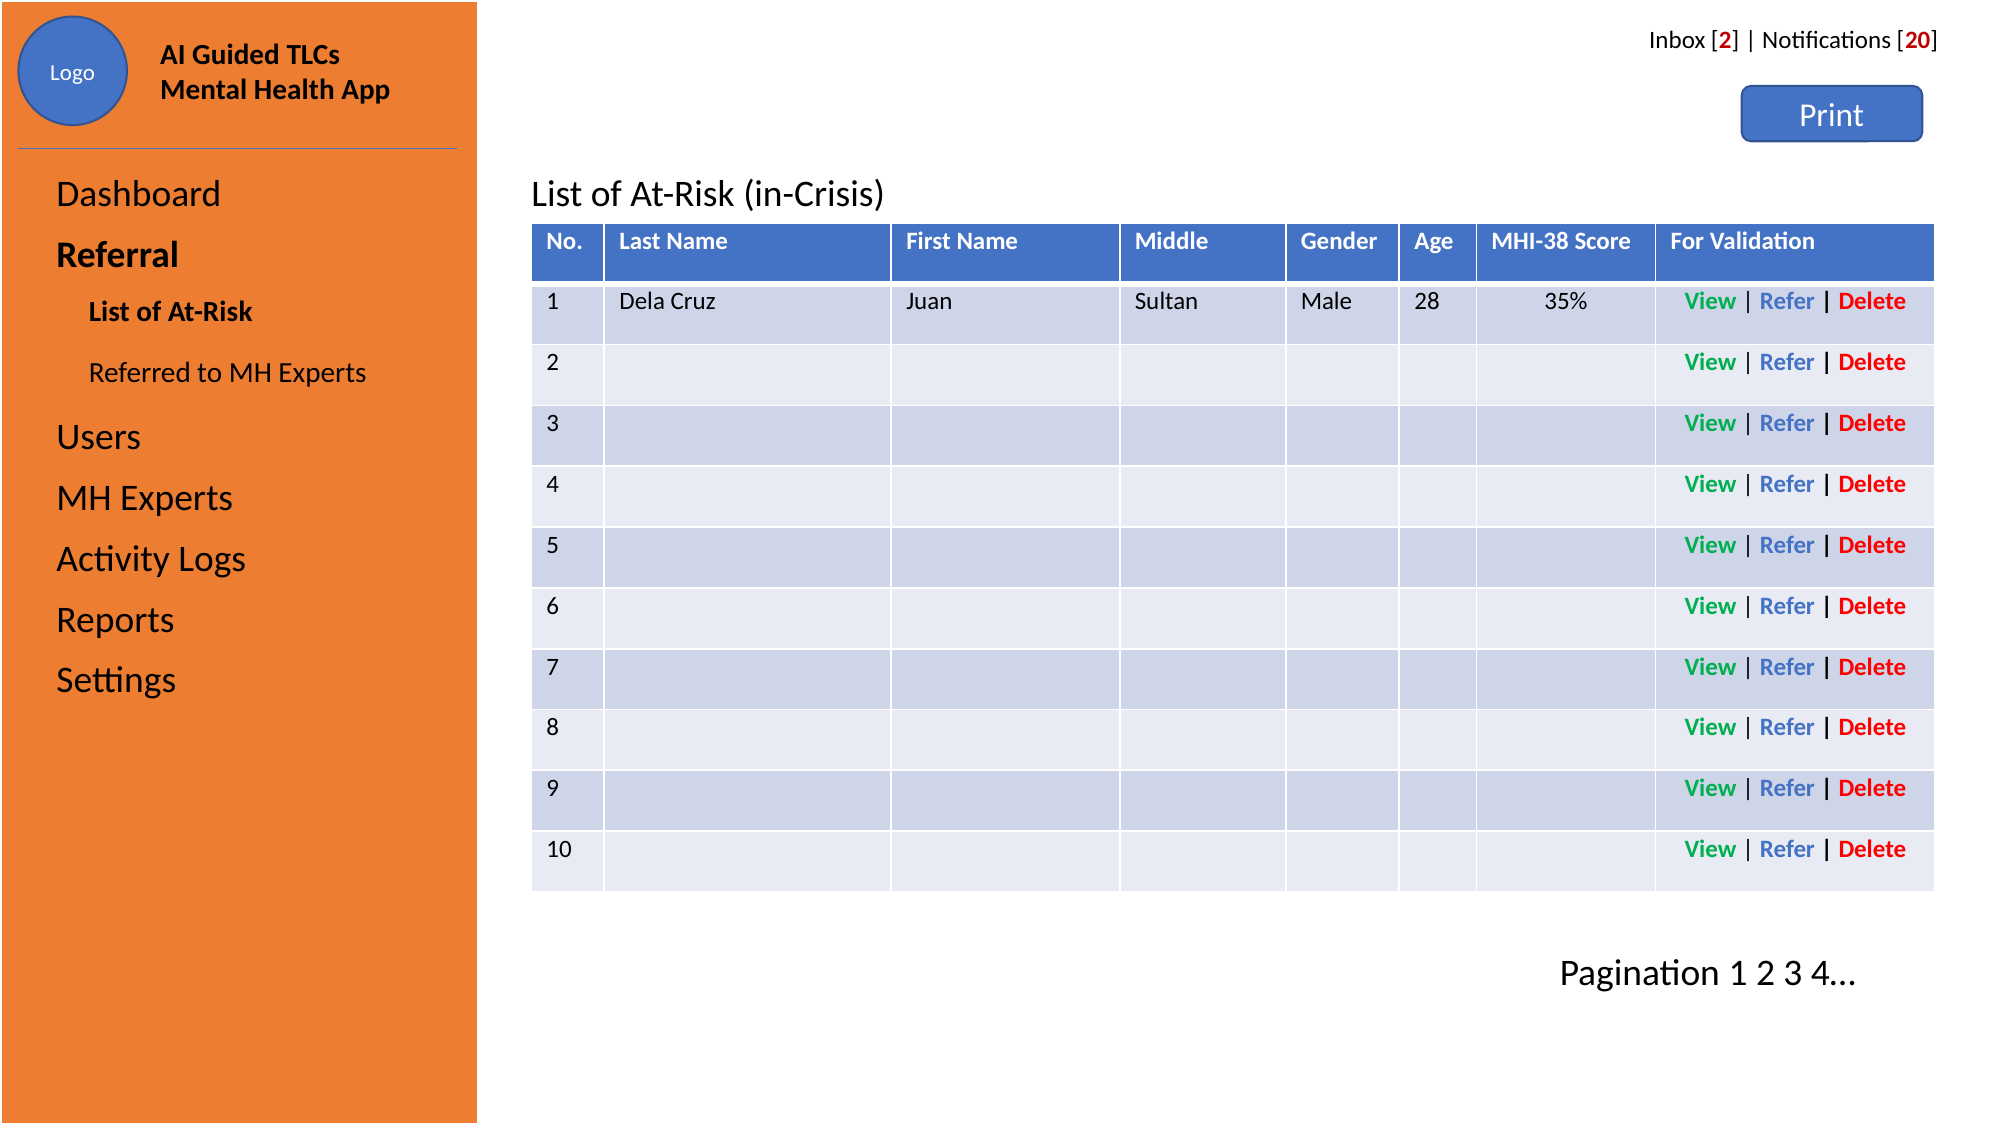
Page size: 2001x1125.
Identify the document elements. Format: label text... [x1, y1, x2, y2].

table_cell 10 [532, 832, 603, 891]
table_cell [605, 406, 890, 465]
table_cell Referral [41, 231, 438, 292]
table_cell [1287, 650, 1398, 709]
table_cell 28 [1400, 287, 1476, 344]
table_cell [1477, 345, 1655, 405]
table_cell MH Experts [41, 475, 438, 536]
table_cell 35% [1477, 287, 1655, 344]
table_cell [892, 406, 1119, 465]
table_cell [1121, 771, 1285, 830]
table_cell [1477, 832, 1655, 891]
table_cell [1400, 406, 1476, 465]
table_cell [605, 771, 890, 830]
table_header Middle [1121, 224, 1285, 281]
table_header Gender [1287, 224, 1398, 281]
table_cell 4 [532, 467, 603, 526]
table_cell [1121, 528, 1285, 587]
table_cell [1477, 406, 1655, 465]
table_cell [892, 832, 1119, 891]
table_cell [1121, 832, 1285, 891]
table_cell [605, 528, 890, 587]
table_cell [605, 467, 890, 526]
table_cell 8 [532, 710, 603, 769]
table_cell View | Refer | Delete [1656, 832, 1934, 891]
table_cell Sultan [1121, 287, 1285, 344]
table_cell Activity Logs [41, 536, 438, 596]
table_cell Reports [41, 596, 438, 657]
text_box Print [1740, 84, 1924, 143]
table_cell [1400, 467, 1476, 526]
table_cell 6 [532, 589, 603, 648]
table_header Age [1400, 224, 1476, 281]
table_cell [605, 650, 890, 709]
table_cell [1287, 710, 1398, 769]
table_cell [1477, 589, 1655, 648]
text_box [0, 0, 481, 1125]
table_cell [1121, 710, 1285, 769]
table_cell [892, 589, 1119, 648]
table_cell [1400, 650, 1476, 709]
table_header Last Name [605, 224, 890, 281]
table_cell [1121, 589, 1285, 648]
table_cell [892, 467, 1119, 526]
table_cell [1121, 345, 1285, 405]
table_cell View | Refer | Delete [1656, 771, 1934, 830]
table_cell [1287, 771, 1398, 830]
table_cell View | Refer | Delete [1656, 406, 1934, 465]
table_cell [605, 345, 890, 405]
table_cell Users [41, 414, 438, 475]
table_cell [1477, 710, 1655, 769]
table_cell 1 [532, 287, 603, 344]
text_box List of At-Risk (in-Crisis) [531, 161, 951, 222]
table_cell 5 [532, 528, 603, 587]
table_cell [1400, 771, 1476, 830]
text_box Inbox [2] | Notifications [20] [1553, 16, 1953, 62]
table_cell [1287, 467, 1398, 526]
table_header For Validation [1656, 224, 1934, 281]
table_cell View | Refer | Delete [1656, 287, 1934, 344]
table_cell [892, 710, 1119, 769]
table_cell [1477, 771, 1655, 830]
text_box Pagination 1 2 3 4… [1545, 940, 1936, 1001]
table_cell [1477, 467, 1655, 526]
table_cell [605, 589, 890, 648]
table_cell [1287, 589, 1398, 648]
table_cell Referred to MH Experts [41, 353, 438, 414]
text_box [18, 16, 458, 149]
table_cell View | Refer | Delete [1656, 345, 1934, 405]
table_cell [892, 345, 1119, 405]
table_cell Male [1287, 287, 1398, 344]
table_cell 2 [532, 345, 603, 405]
table_cell 7 [532, 650, 603, 709]
table_cell [892, 650, 1119, 709]
table_cell View | Refer | Delete [1656, 528, 1934, 587]
table_cell [1121, 406, 1285, 465]
table_cell View | Refer | Delete [1656, 650, 1934, 709]
table_cell [1121, 650, 1285, 709]
table_cell [1400, 832, 1476, 891]
table_header No. [532, 224, 603, 281]
table_cell [1400, 589, 1476, 648]
table_cell [1121, 467, 1285, 526]
table_cell [1400, 710, 1476, 769]
table_cell 9 [532, 771, 603, 830]
table_cell View | Refer | Delete [1656, 710, 1934, 769]
table_cell [1287, 406, 1398, 465]
table_cell Settings [41, 657, 438, 718]
table_cell [1477, 528, 1655, 587]
table_cell [1400, 528, 1476, 587]
table_cell List of At-Risk [41, 292, 438, 353]
table_cell View | Refer | Delete [1656, 589, 1934, 648]
table_cell [1477, 650, 1655, 709]
table_cell Juan [892, 287, 1119, 344]
table_cell [605, 832, 890, 891]
table_cell [605, 710, 890, 769]
table_cell 3 [532, 406, 603, 465]
table_cell Dela Cruz [605, 287, 890, 344]
table_header MHI-38 Score [1477, 224, 1655, 281]
table_cell [1287, 345, 1398, 405]
table_header Dashboard [41, 171, 438, 231]
table_cell View | Refer | Delete [1656, 467, 1934, 526]
table_header First Name [892, 224, 1119, 281]
table_cell [892, 528, 1119, 587]
table_cell [1400, 345, 1476, 405]
table_cell [892, 771, 1119, 830]
table_cell [1287, 528, 1398, 587]
table_cell [1287, 832, 1398, 891]
